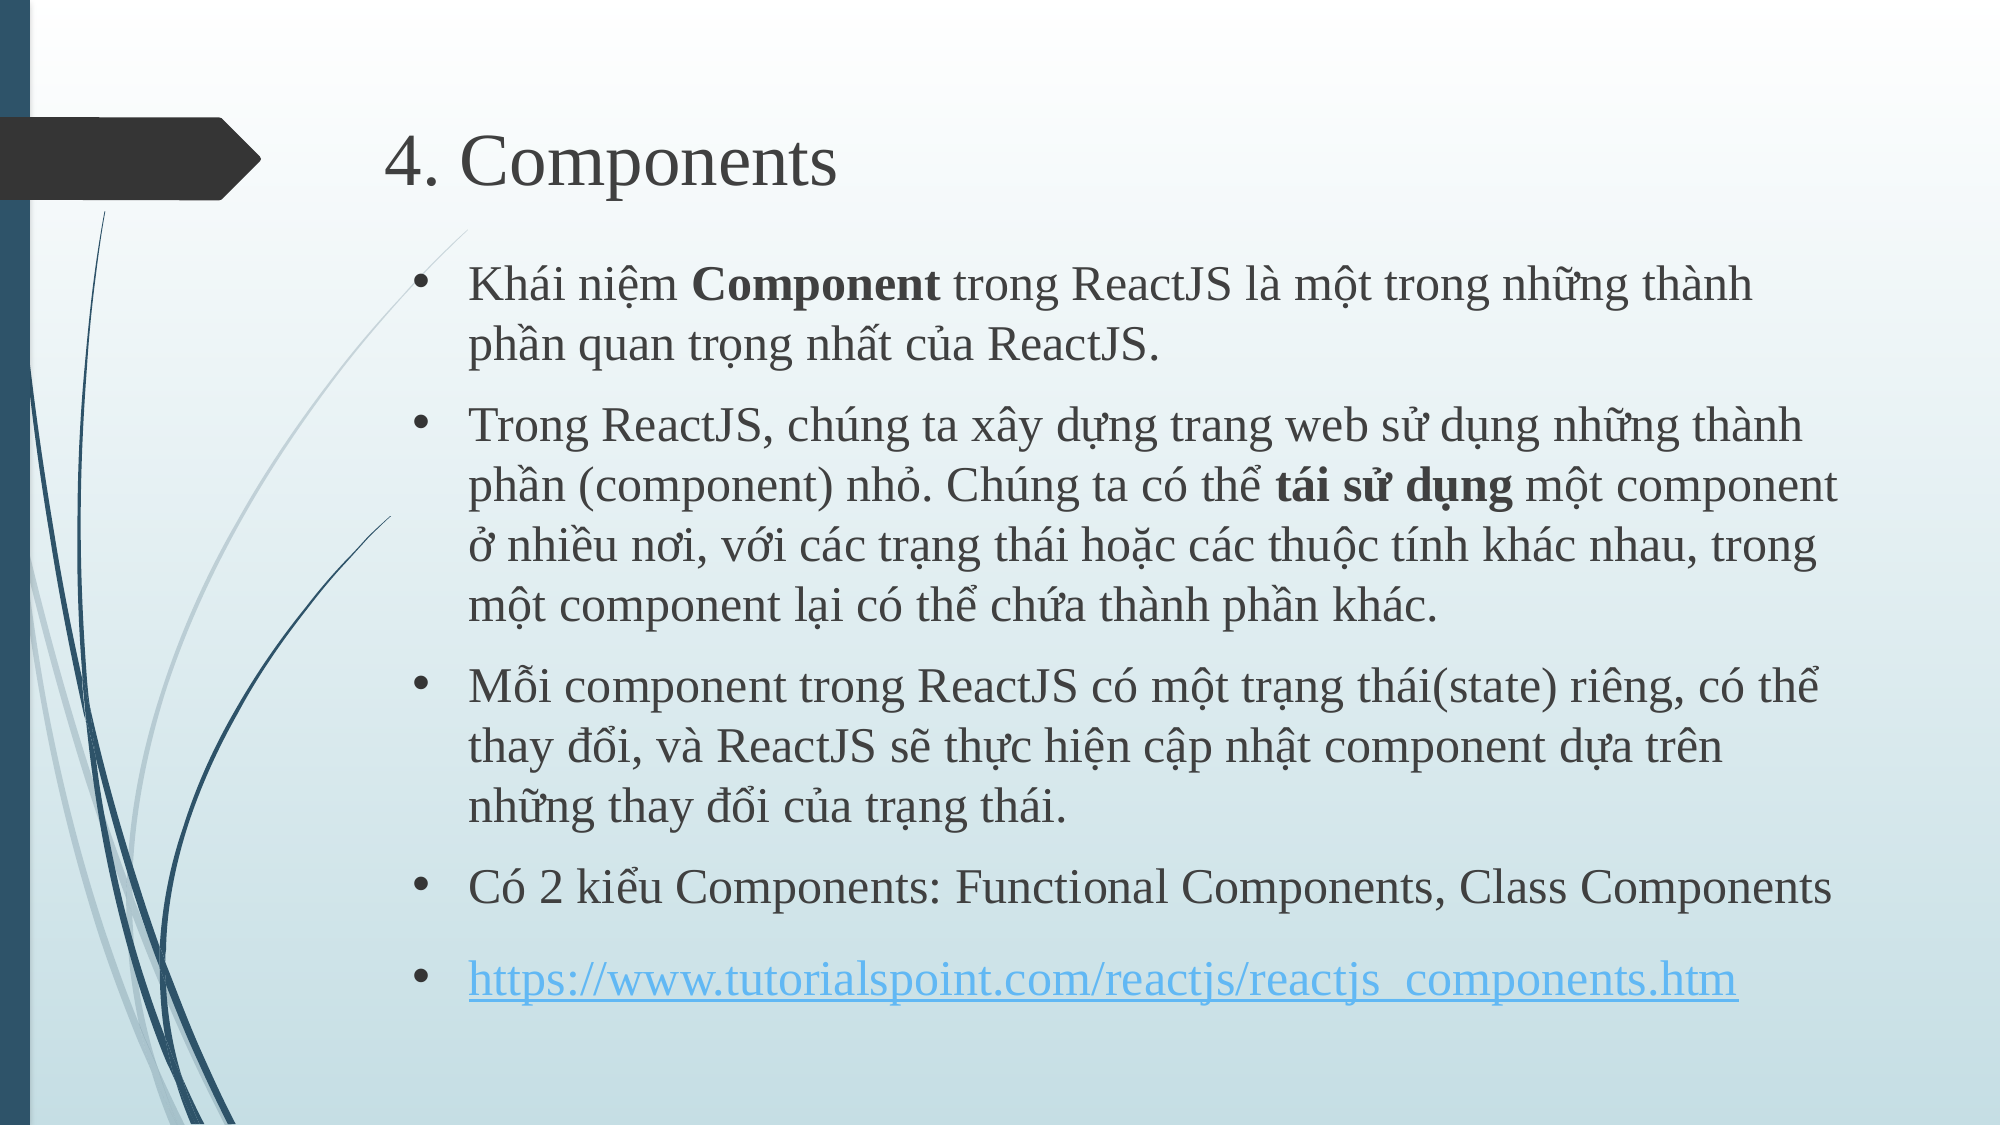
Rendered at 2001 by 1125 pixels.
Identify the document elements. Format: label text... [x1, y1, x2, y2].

text_box https://www.tutorialspoint.com/reactjs/reactjs_components.htm [397, 938, 1860, 1044]
list Khái niệm Component trong ReactJS là một trong những thành phần quan trọng nhất của ReactJS. Trong ReactJS, chúng ta xây dựng trang web sử dụng những thành phần (component) nhỏ. Chúng ta có thể tái sử dụng một component ở nhiều nơi, với các trạng thái hoặc các thuộc tính khác nhau, trong một component lại có thể chứa thành phần khác. Mỗi component trong ReactJS có một trạng thái(state) riêng, có thể thay đổi, và ReactJS sẽ thực hiện cập nhật component dựa trên những thay đổi của trạng thái. Có 2 kiểu Components: Functional Components, Class Components [397, 243, 1860, 938]
text_box [424, 619, 1980, 974]
title 4. Components [369, 102, 1888, 243]
